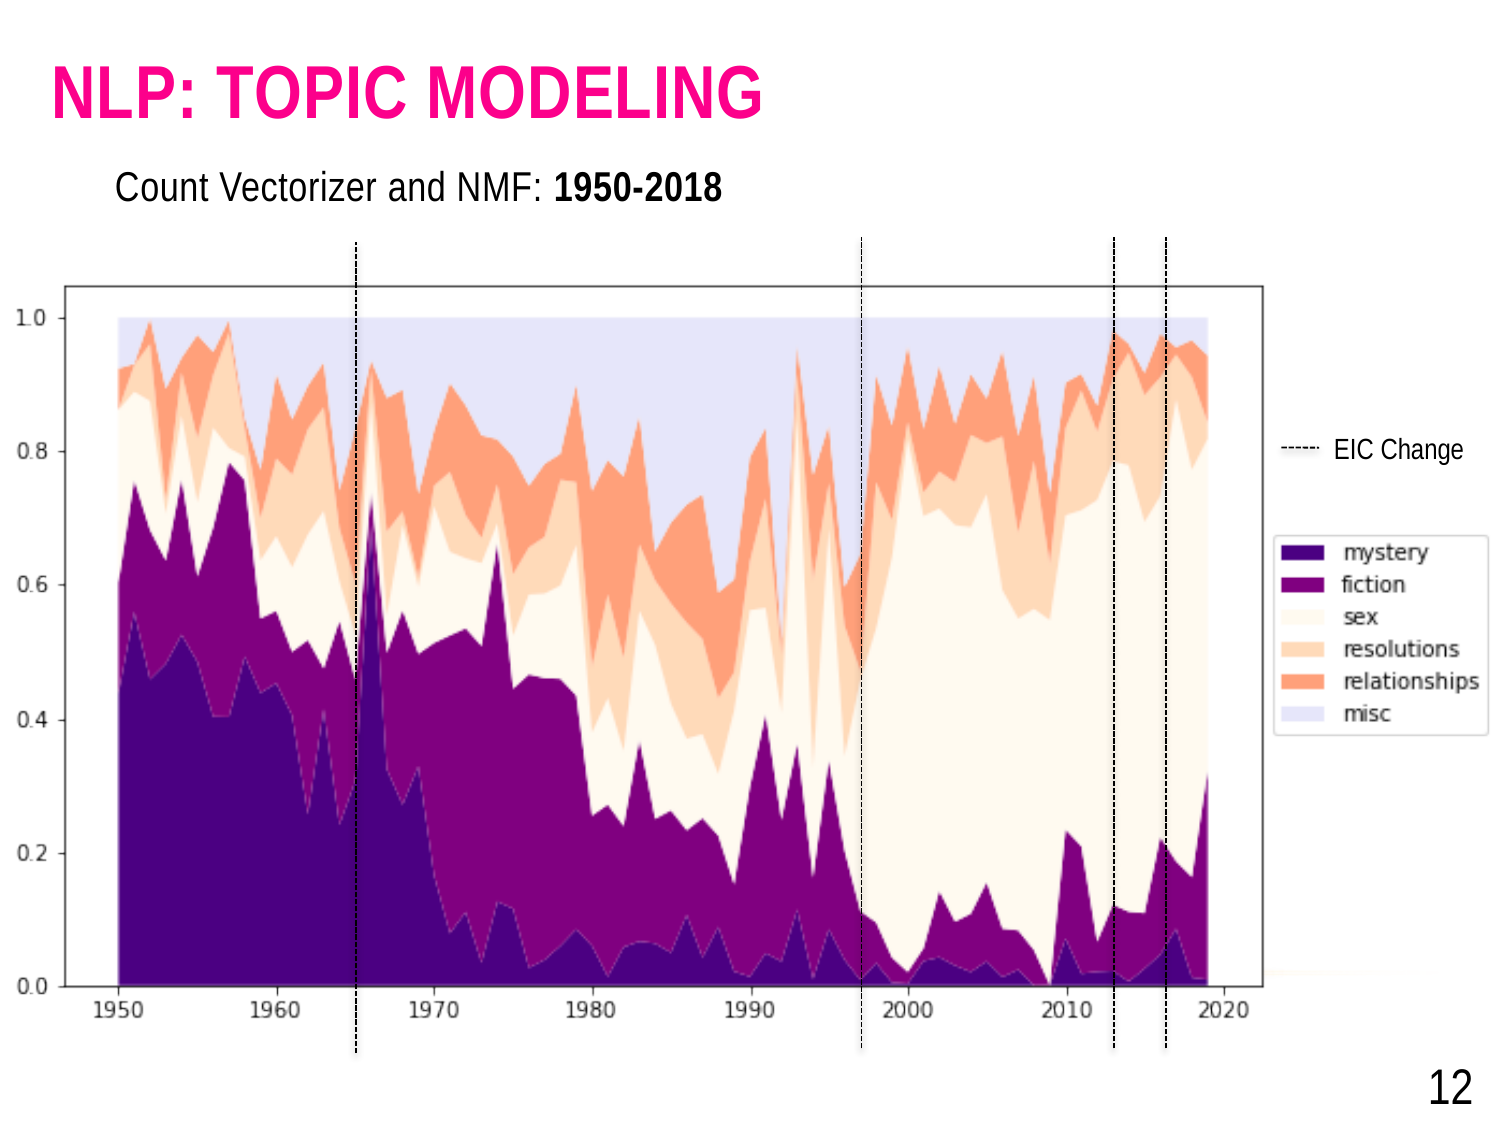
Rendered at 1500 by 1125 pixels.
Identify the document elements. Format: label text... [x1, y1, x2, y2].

list Count Vectorizer and NMF: 1950-2018 [99, 152, 1400, 262]
slide_number 12 [1325, 1054, 1489, 1115]
picture [0, 0, 1500, 1125]
text_box NLP: Topic Modeling [36, 0, 1449, 142]
